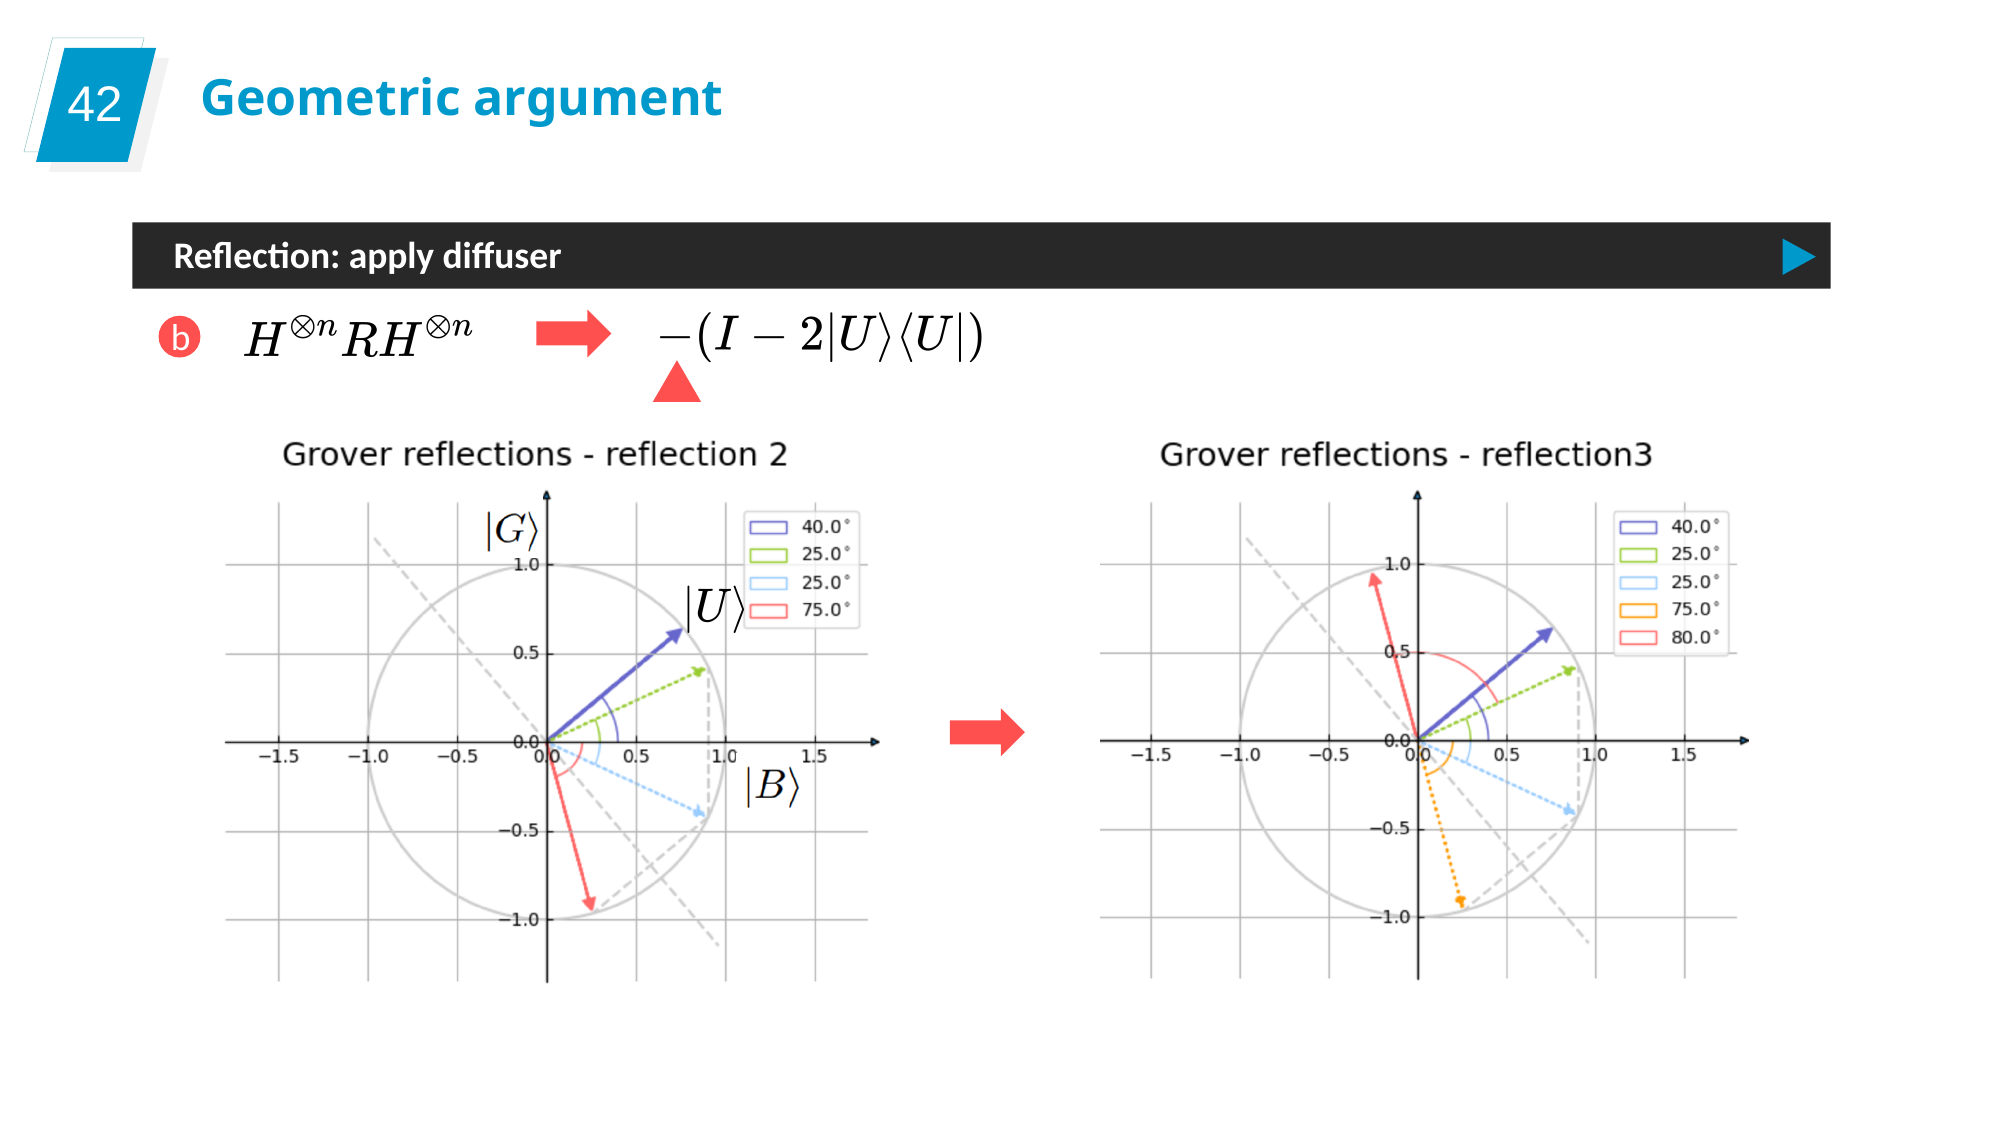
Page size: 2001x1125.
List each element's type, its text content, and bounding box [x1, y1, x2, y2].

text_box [202, 427, 898, 989]
picture [1100, 432, 1760, 986]
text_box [156, 305, 483, 366]
picture [646, 300, 1123, 372]
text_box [132, 222, 1831, 304]
text_box [948, 705, 1027, 759]
text_box Geometric argument [185, 58, 856, 133]
text_box [535, 307, 613, 360]
text_box [651, 372, 703, 403]
